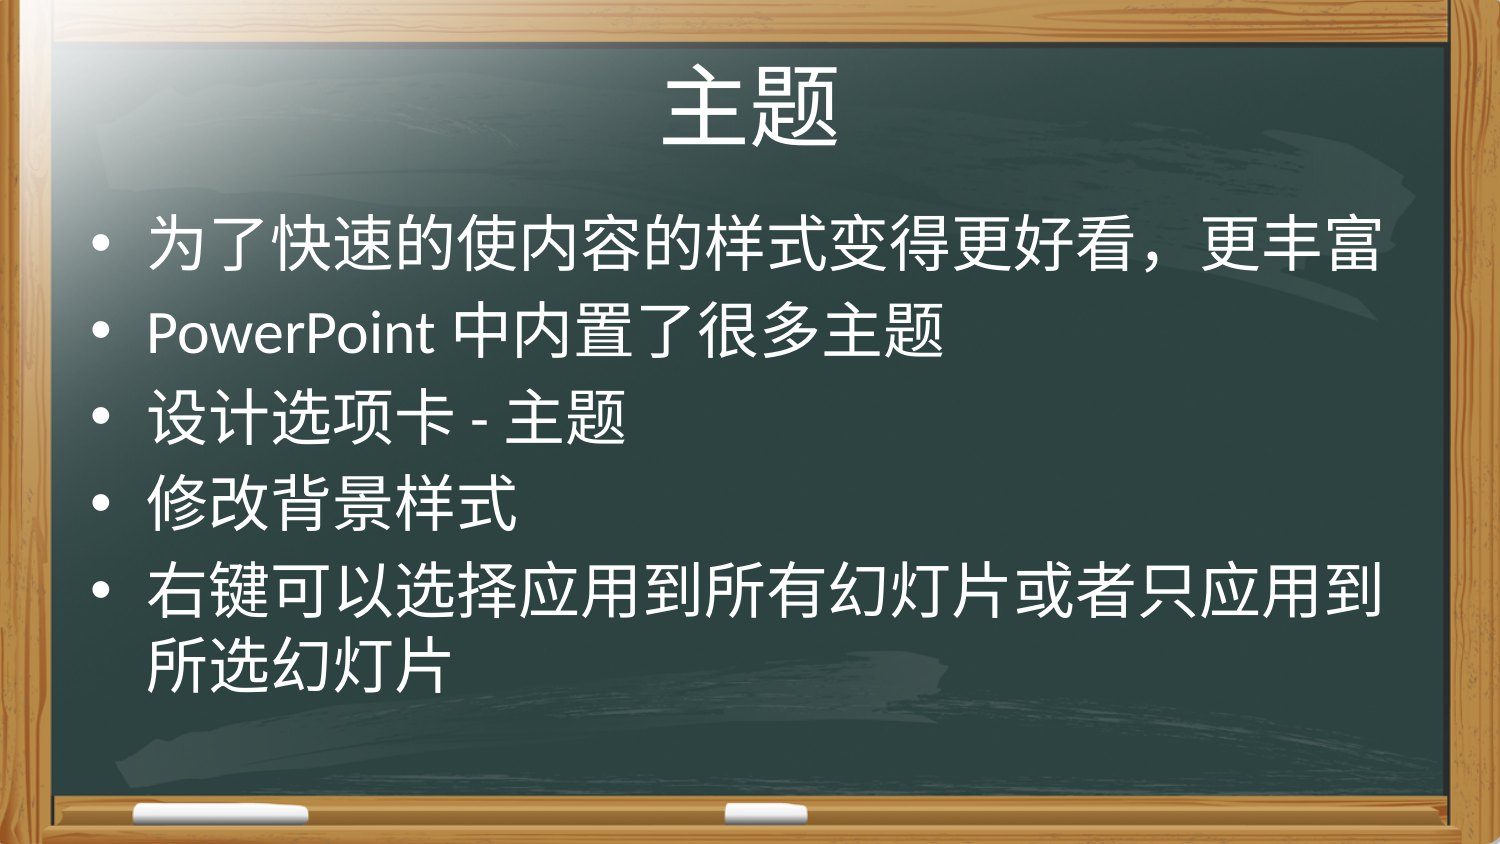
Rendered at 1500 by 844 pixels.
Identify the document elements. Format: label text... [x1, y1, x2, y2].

picture [0, 0, 1500, 844]
title 主题 [75, 33, 1425, 175]
list 为了快速的使内容的样式变得更好看，更丰富 PowerPoint中内置了很多主题 设计选项卡-主题 修改背景样式 右键可以选择应用到所有幻灯片或者只应用到所选幻灯片 [75, 196, 1425, 754]
